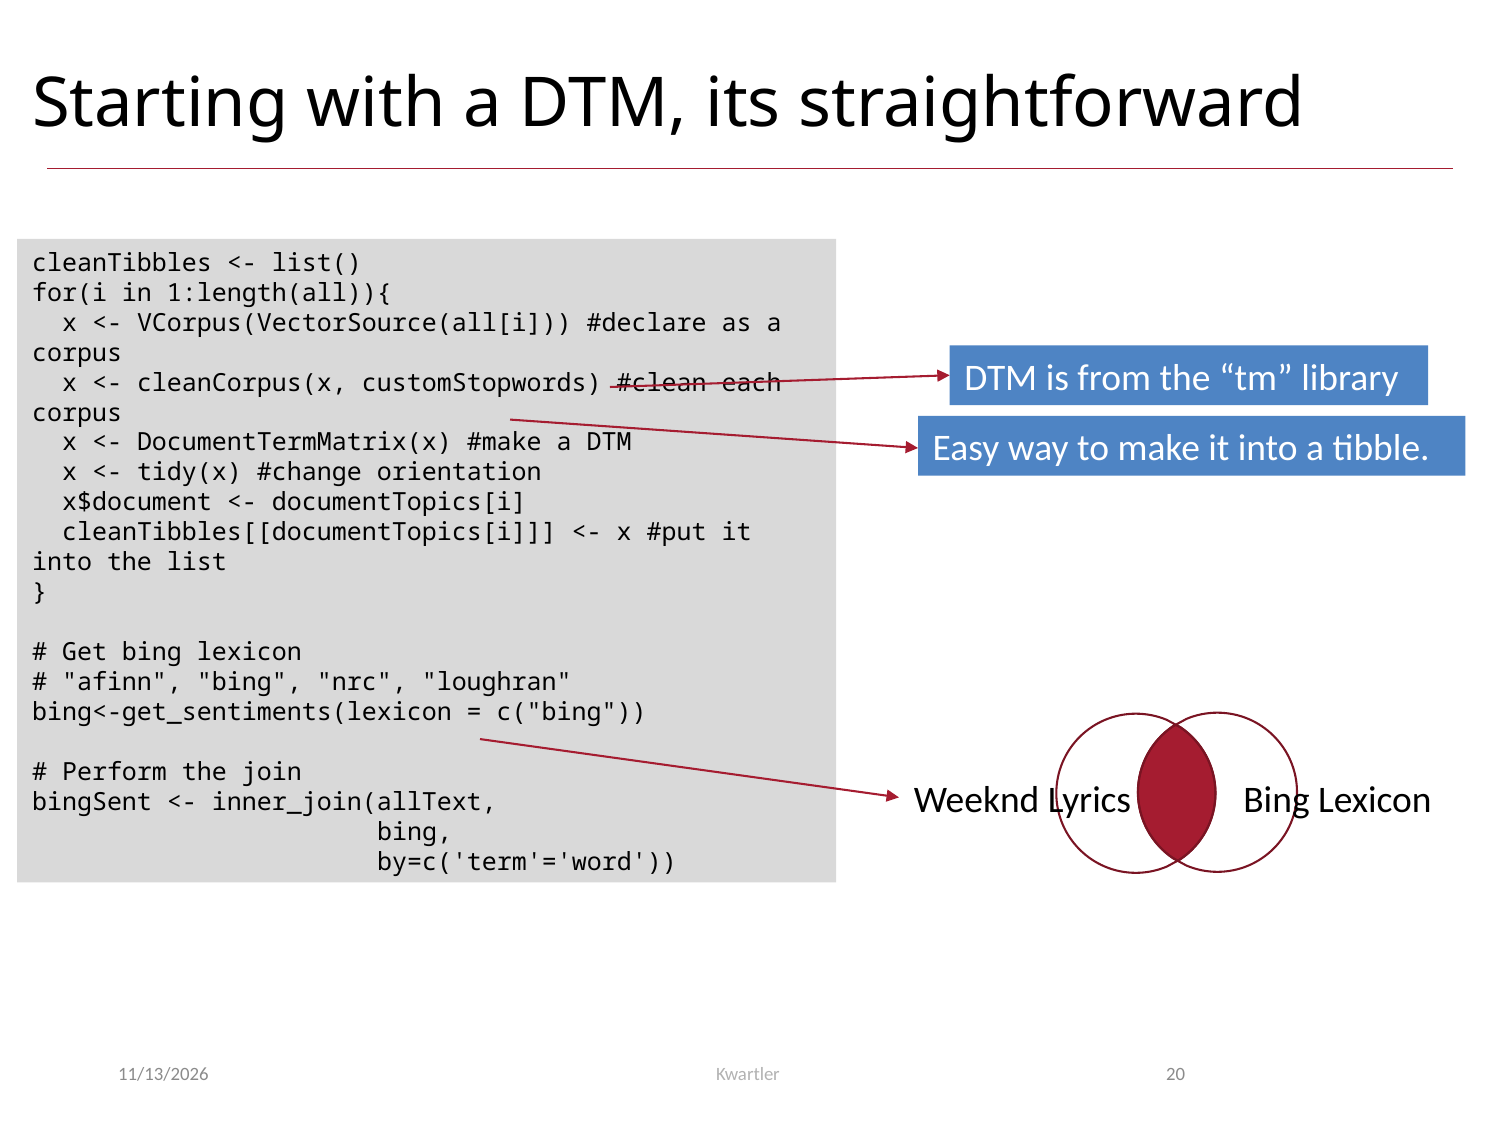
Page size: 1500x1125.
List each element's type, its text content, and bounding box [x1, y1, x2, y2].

text_box Bing Lexicon [1298, 767, 1447, 828]
footer Kwartler [496, 1042, 1004, 1103]
title Starting with a DTM, its straightforward [17, 59, 1397, 157]
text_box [1056, 712, 1298, 873]
text_box Weeknd Lyrics [898, 767, 1056, 828]
text_box Easy way to make it into a tibble. [918, 415, 1466, 476]
text_box DTM is from the “tm” library [949, 345, 1429, 406]
text_box cleanTibbles <- list() for(i in 1:length(all)){ x <- VCorpus(VectorSource(all[i])) #declare as a corpus x <- cleanCorpus(x, customStopwords) #clean each corpus x <- DocumentTermMatrix(x) #make a DTM x <- tidy(x) #change orientation x$document <- documentTopics[i] cleanTibbles[[documentTopics[i]]] <- x #put it into the list } # Get bing lexicon # "afinn", "bing", "nrc", "loughran" bing<-get_sentiments(lexicon = c("bing")) # Perform the join bingSent <- inner_join(allText, bing, by=c('term'='word')) [17, 238, 837, 883]
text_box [479, 739, 912, 793]
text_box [609, 375, 950, 387]
slide_number 20 [1059, 1042, 1200, 1103]
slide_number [103, 1042, 441, 1103]
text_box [509, 419, 918, 448]
